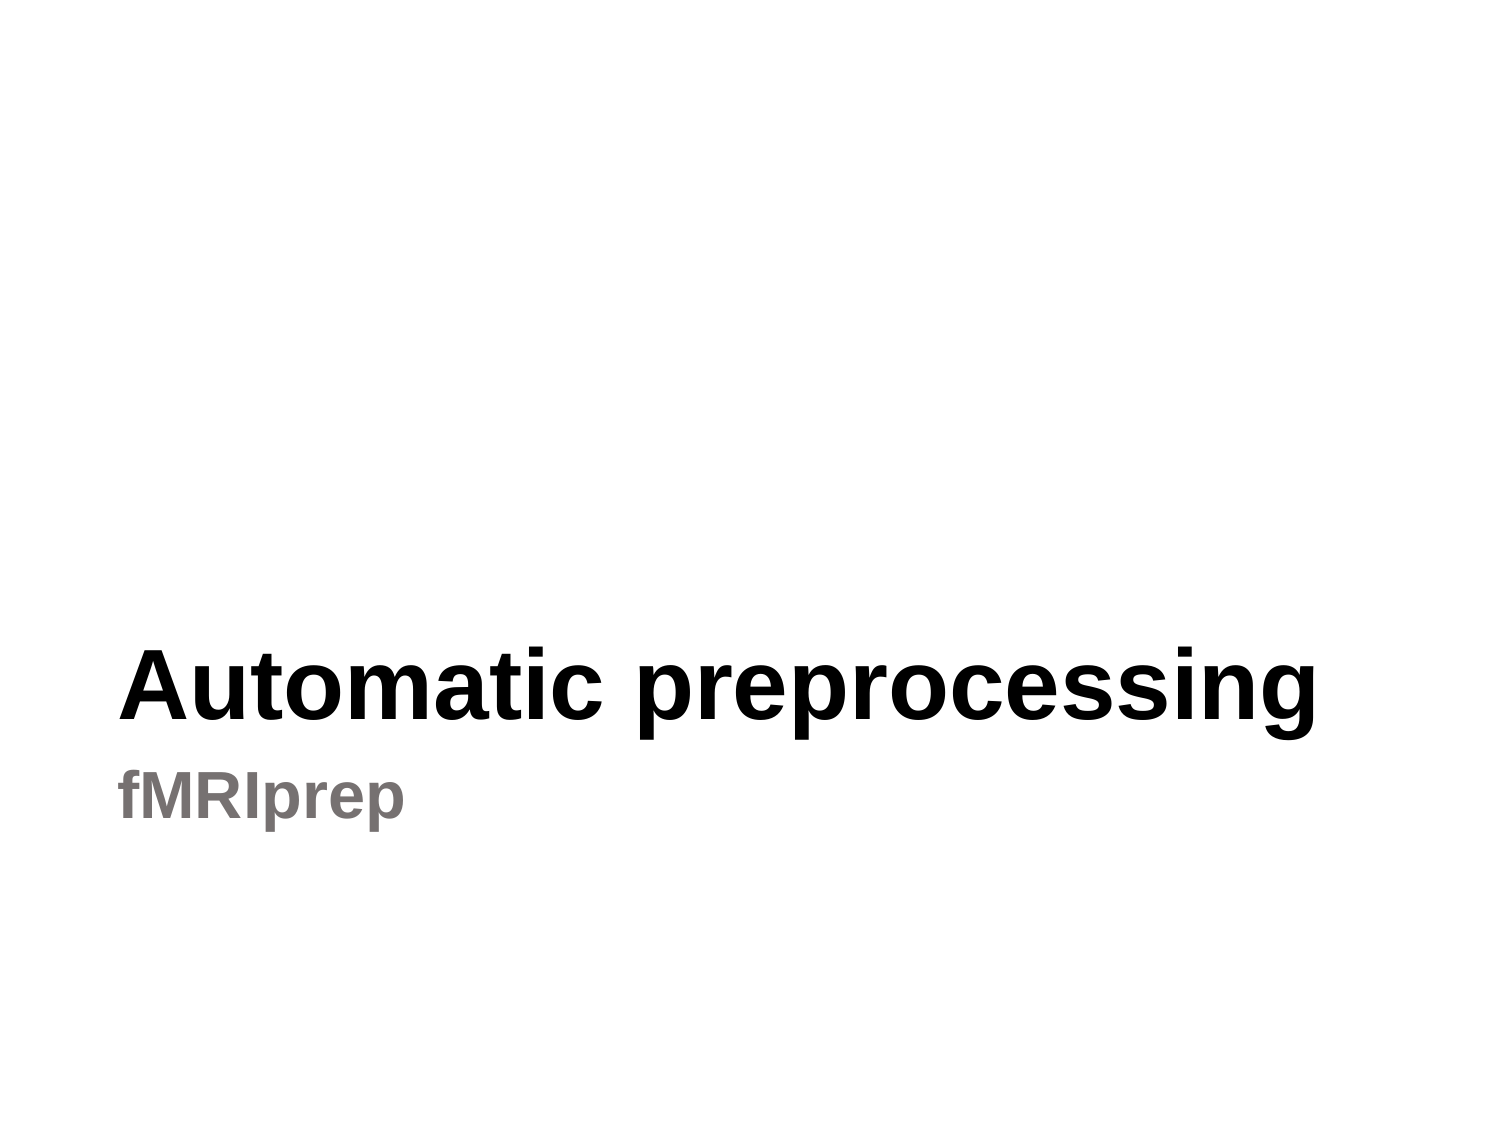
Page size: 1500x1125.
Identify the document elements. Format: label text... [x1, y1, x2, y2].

list fMRIprep [102, 752, 1397, 999]
title Automatic preprocessing [102, 280, 1397, 749]
